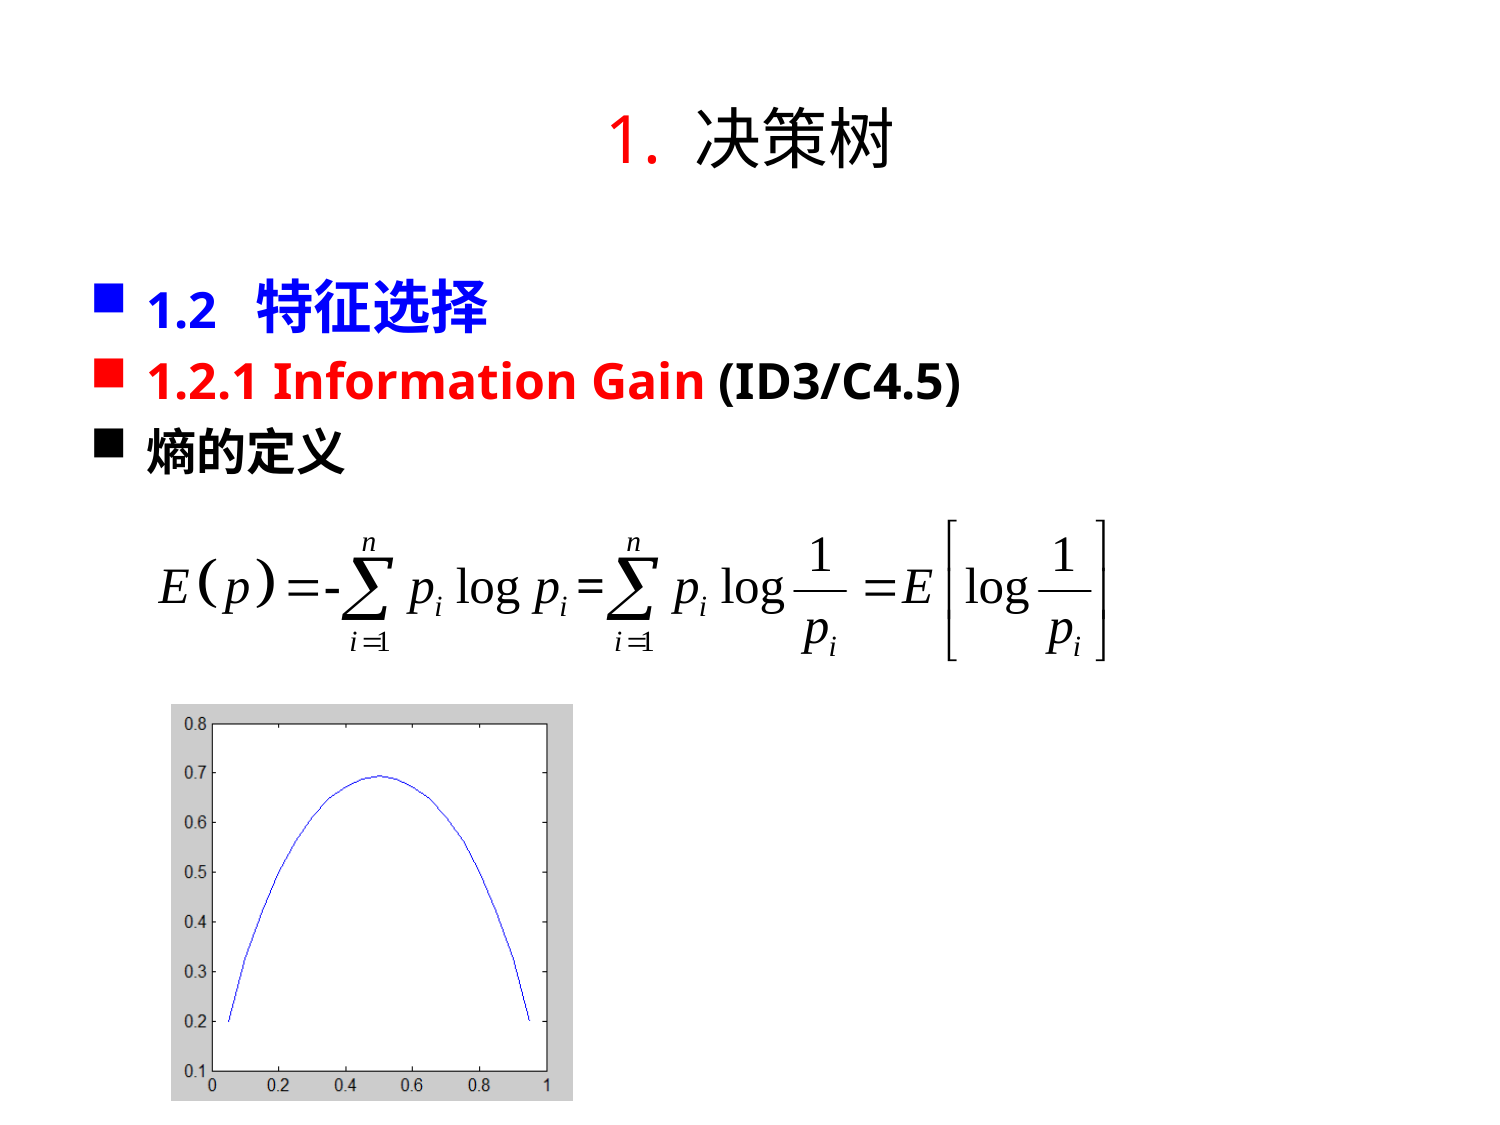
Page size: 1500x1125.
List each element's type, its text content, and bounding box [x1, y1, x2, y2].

picture [170, 703, 574, 1101]
list 1.2 特征选择 1.2.1 Information Gain (ID3/C4.5) 熵的定义 [75, 262, 1425, 1005]
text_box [147, 506, 1129, 676]
title 1. 决策树 [75, 42, 1425, 231]
